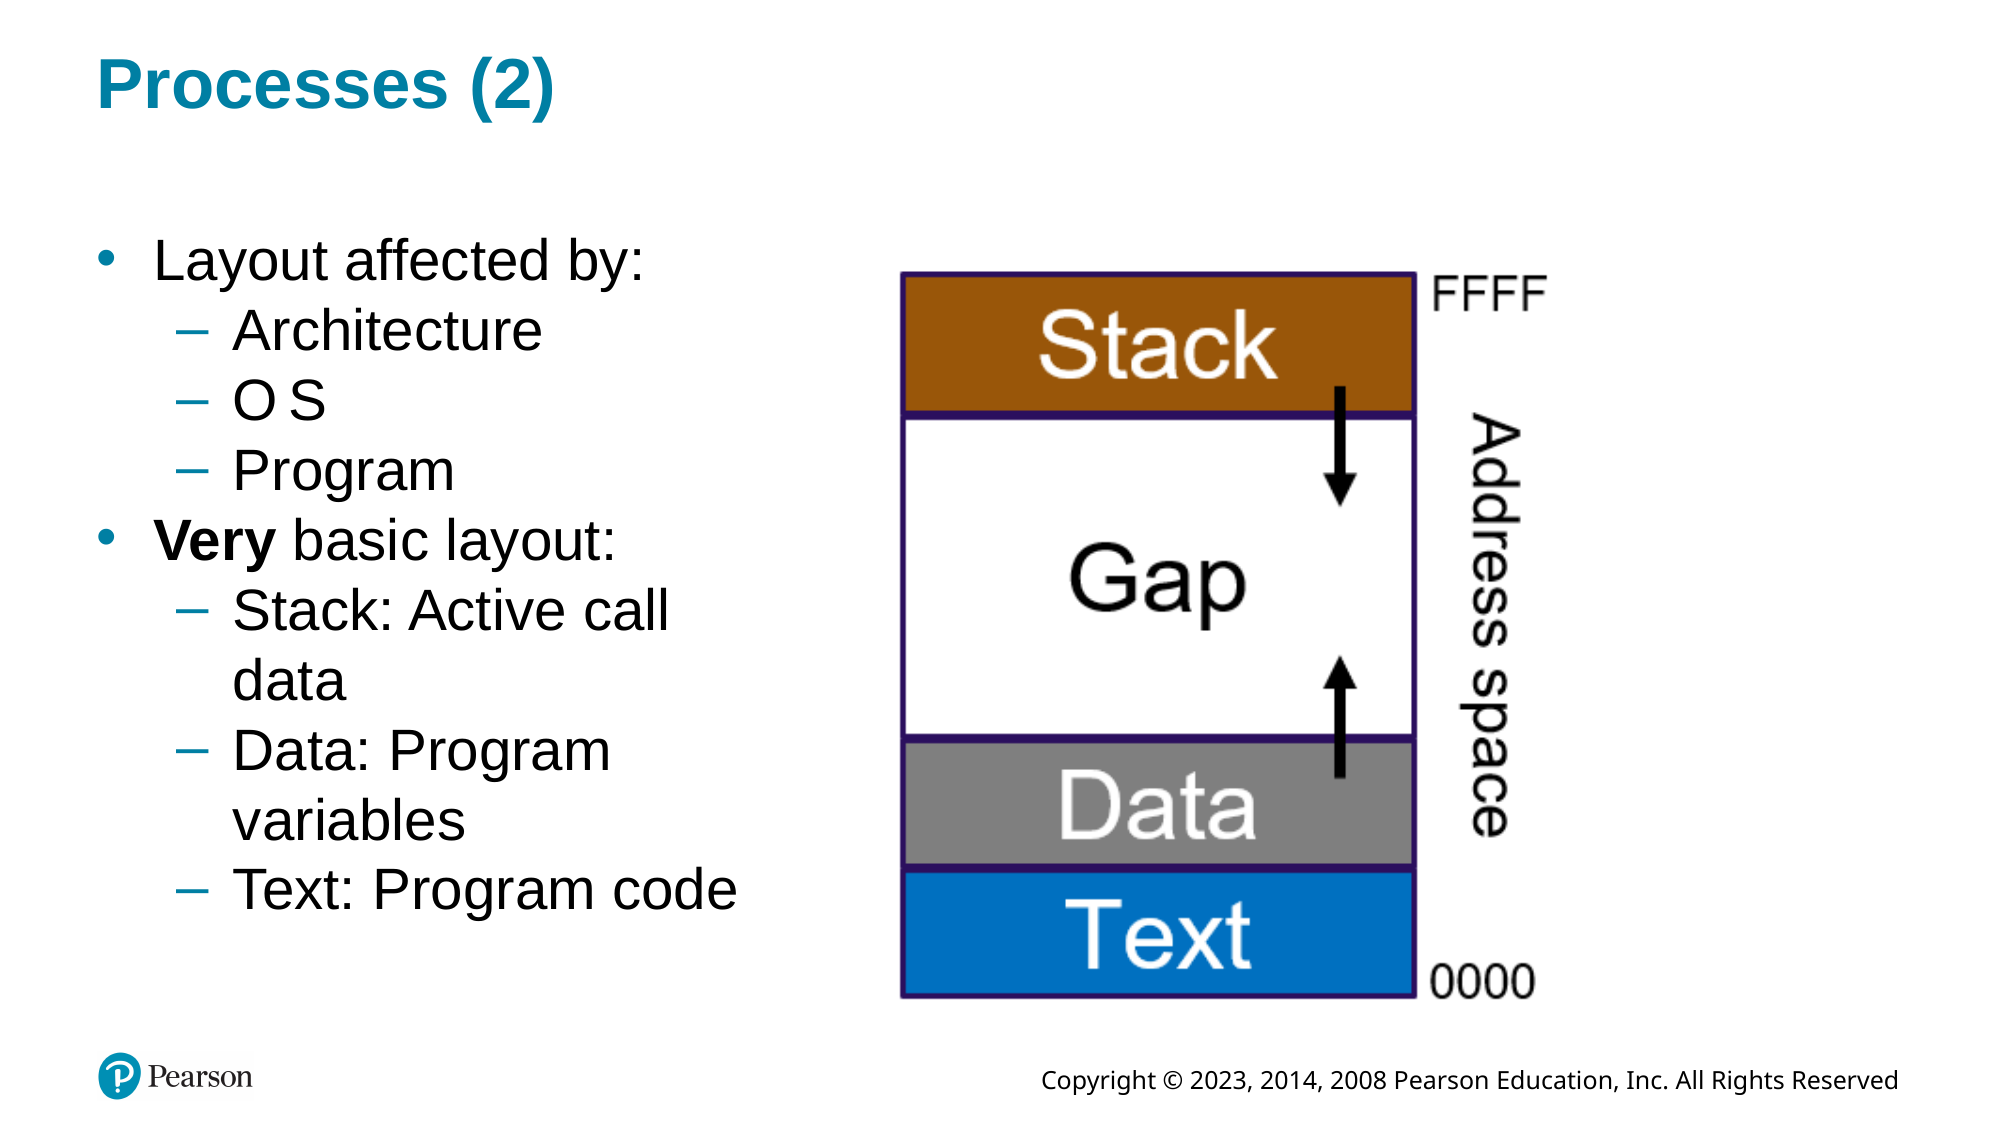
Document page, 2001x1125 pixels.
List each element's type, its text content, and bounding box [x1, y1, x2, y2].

picture [863, 177, 1567, 1035]
list Layout affected by: Architecture O S Program Very basic layout: Stack: Active call data Data: Program variables Text: Program code [96, 218, 745, 925]
title Processes (2) [96, 0, 1906, 177]
picture [97, 1051, 254, 1101]
